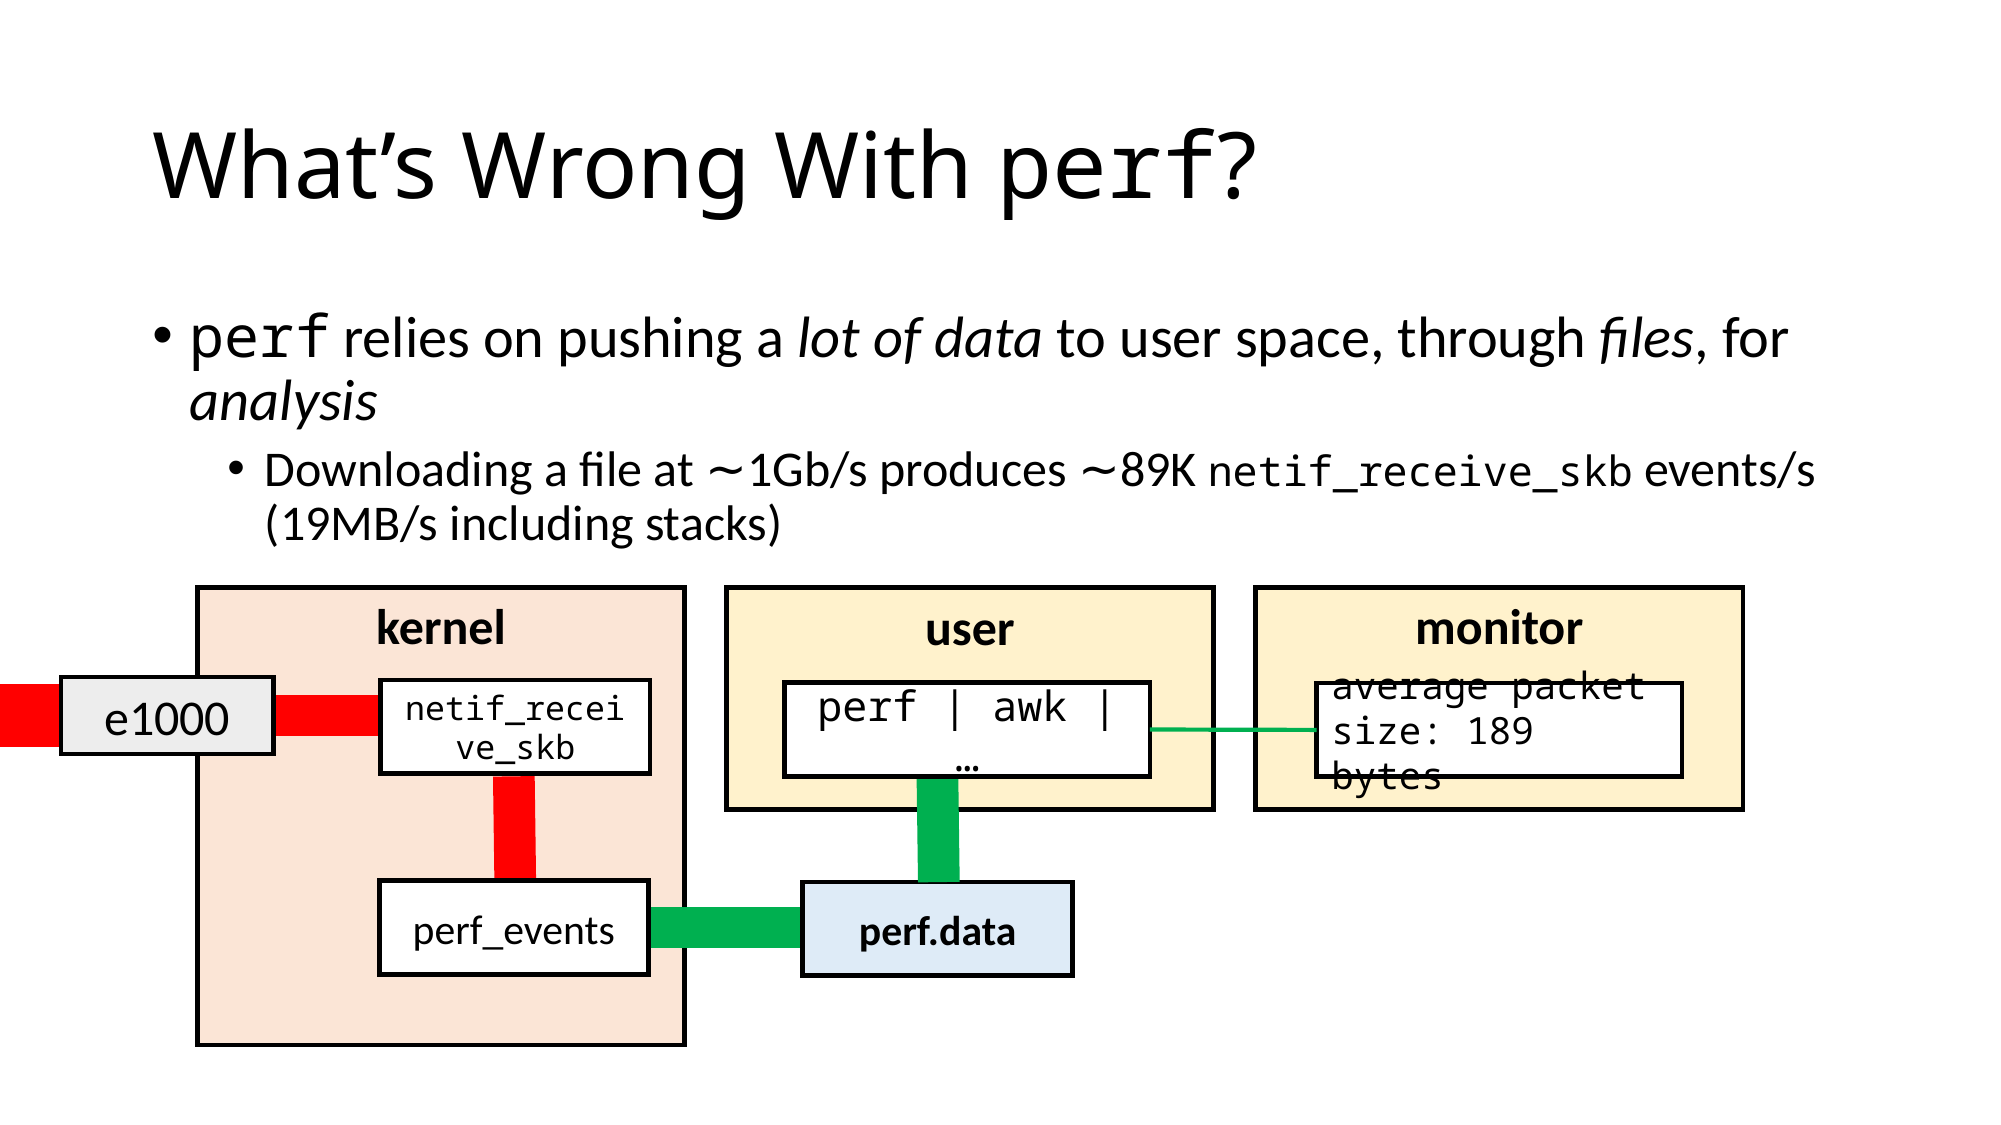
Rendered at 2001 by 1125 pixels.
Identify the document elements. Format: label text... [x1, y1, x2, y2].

text_box kernel [196, 586, 686, 1046]
text_box perf_events [378, 880, 650, 975]
list perf relies on pushing a lot of data to user space, through files, for analysis Downloading a file at ∼1Gb/s produces ∼89K netif_receive_skb events/s (19MB/s including stacks) [137, 299, 1863, 1014]
text_box monitor [1255, 586, 1744, 811]
text_box user [725, 587, 1215, 811]
text_box netif_receive_skb [380, 679, 651, 775]
text_box e1000 [60, 676, 275, 755]
text_box average packet size: 189 bytes [1316, 682, 1683, 778]
text_box perf.data [802, 881, 1073, 977]
title What’s Wrong With perf? [137, 59, 1863, 278]
text_box perf | awk | … [784, 682, 1151, 777]
